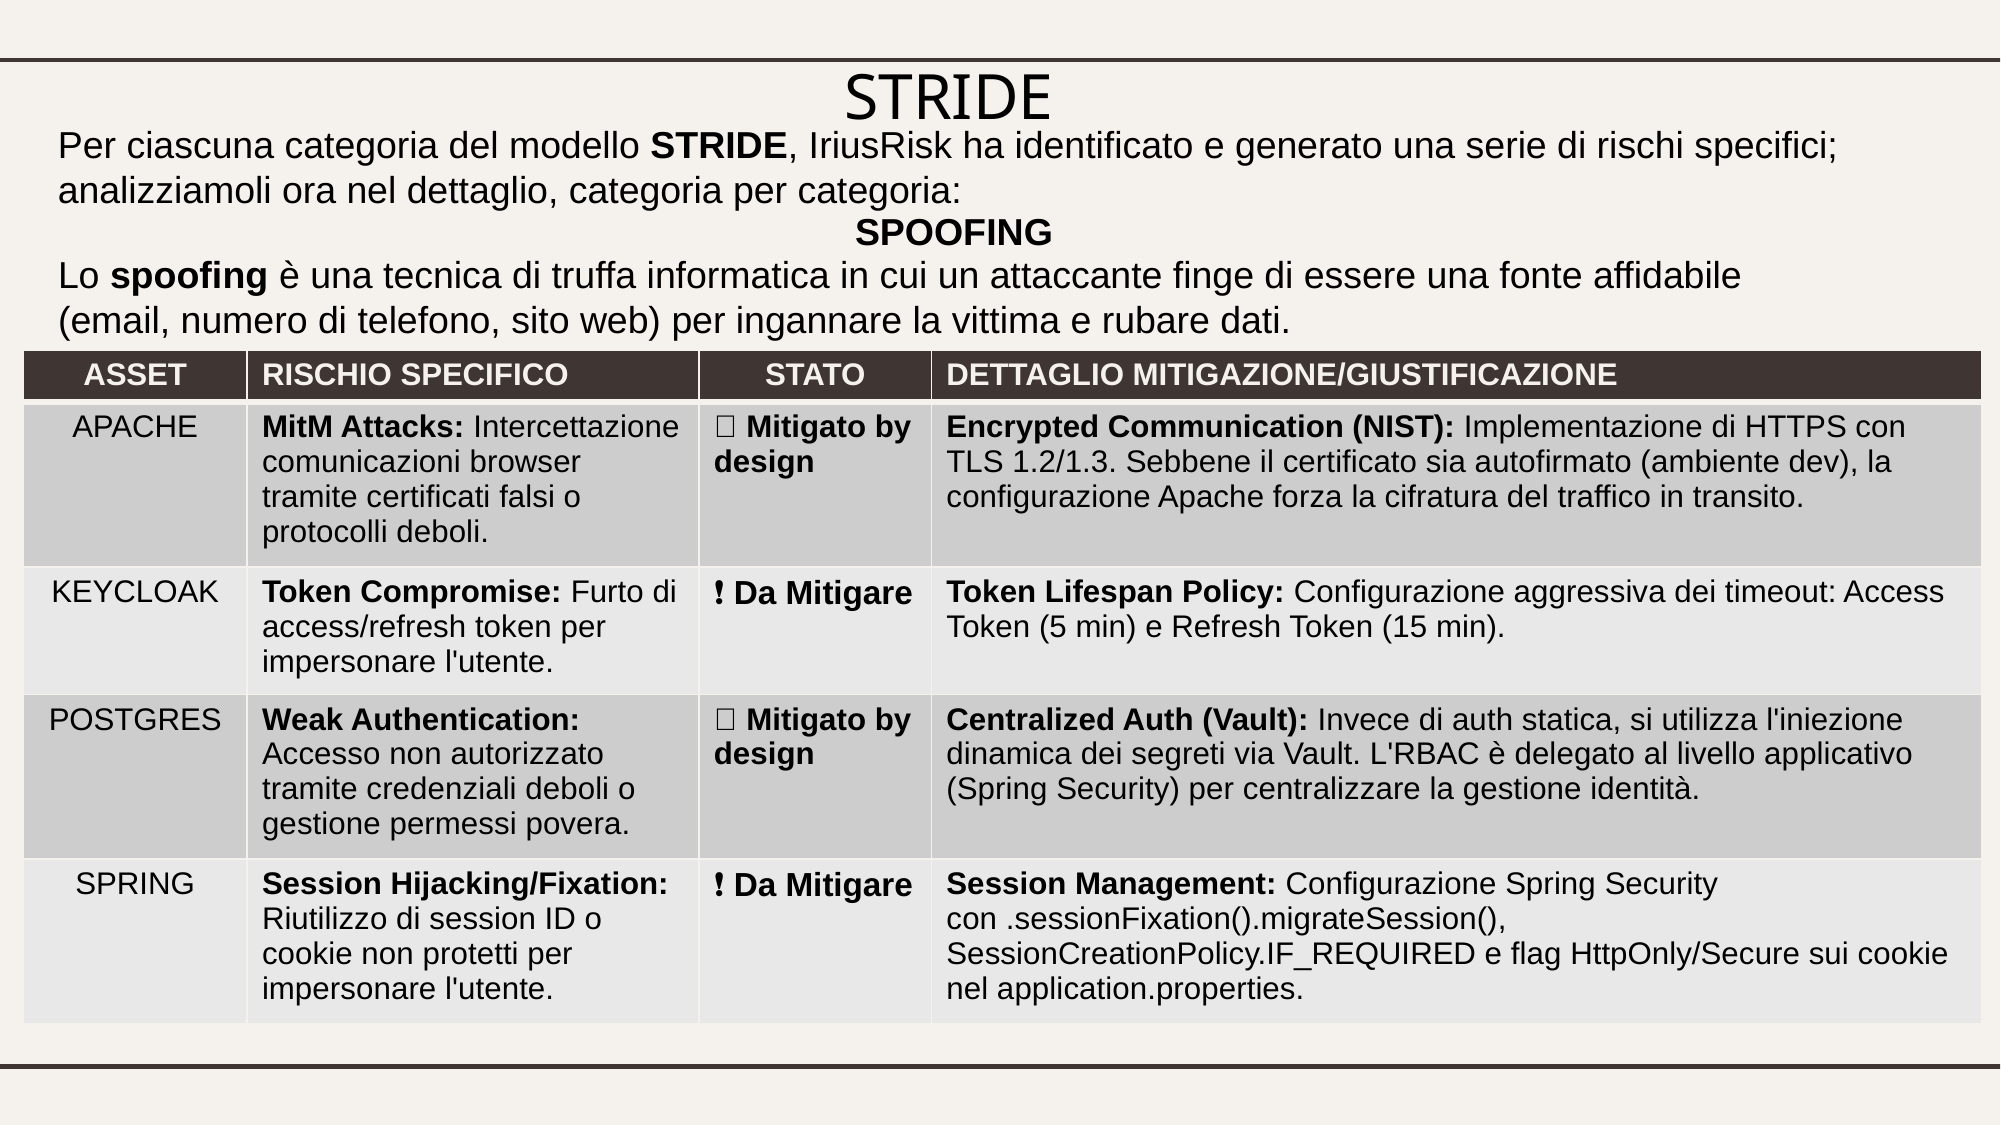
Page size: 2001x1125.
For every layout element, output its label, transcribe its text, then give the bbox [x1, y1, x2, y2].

table_cell Token Compromise: Furto di access/refresh token per impersonare l'utente. [248, 568, 698, 694]
table_cell Weak Authentication: Accesso non autorizzato tramite credenziali deboli o gestione permessi povera. [248, 695, 698, 858]
table_cell KEYCLOAK [24, 568, 246, 694]
table_header STATO [700, 351, 931, 399]
table_cell Session Management: Configurazione Spring Security con .sessionFixation().migrateSession(), SessionCreationPolicy.IF_REQUIRED e flag HttpOnly/Secure sui cookie nel application.properties. [932, 860, 1981, 1023]
table_cell Centralized Auth (Vault): Invece di auth statica, si utilizza l'iniezione dinamica dei segreti via Vault. L'RBAC è delegato al livello applicativo (Spring Security) per centralizzare la gestione identità. [932, 695, 1981, 858]
table_header ASSET [24, 351, 246, 399]
table_cell ✅ Mitigato by design [700, 695, 931, 858]
table_cell MitM Attacks: Intercettazione comunicazioni browser tramite certificati falsi o protocolli deboli. [248, 405, 698, 566]
table_cell POSTGRES [24, 695, 246, 858]
table_cell ❗ Da Mitigare [700, 568, 931, 694]
table_cell Session Hijacking/Fixation: Riutilizzo di session ID o cookie non protetti per impersonare l'utente. [248, 860, 698, 1023]
table_cell APACHE [24, 405, 246, 566]
table_header DETTAGLIO MITIGAZIONE/GIUSTIFICAZIONE [932, 351, 1981, 399]
table_cell SPRING [24, 860, 246, 1023]
text_box SPOOFING [588, 200, 1320, 243]
table_cell ❗ Da Mitigare [700, 860, 931, 1023]
subtitle STRIDE [342, 41, 1537, 113]
table_cell ✅ Mitigato by design [700, 405, 931, 566]
table_cell Token Lifespan Policy: Configurazione aggressiva dei timeout: Access Token (5 min) e Refresh Token (15 min). [932, 568, 1981, 694]
table_cell Encrypted Communication (NIST): Implementazione di HTTPS con TLS 1.2/1.3. Sebbene il certificato sia autofirmato (ambiente dev), la configurazione Apache forza la cifratura del traffico in transito. [932, 405, 1981, 566]
text_box Lo spoofing è una tecnica di truffa informatica in cui un attaccante finge di essere una fonte affidabile (email, numero di telefono, sito web) per ingannare la vittima e rubare dati. [43, 243, 1865, 349]
text_box Per ciascuna categoria del modello STRIDE, IriusRisk ha identificato e generato una serie di rischi specifici; analizziamoli ora nel dettaglio, categoria per categoria: [43, 113, 1927, 219]
table_header RISCHIO SPECIFICO [248, 351, 698, 399]
